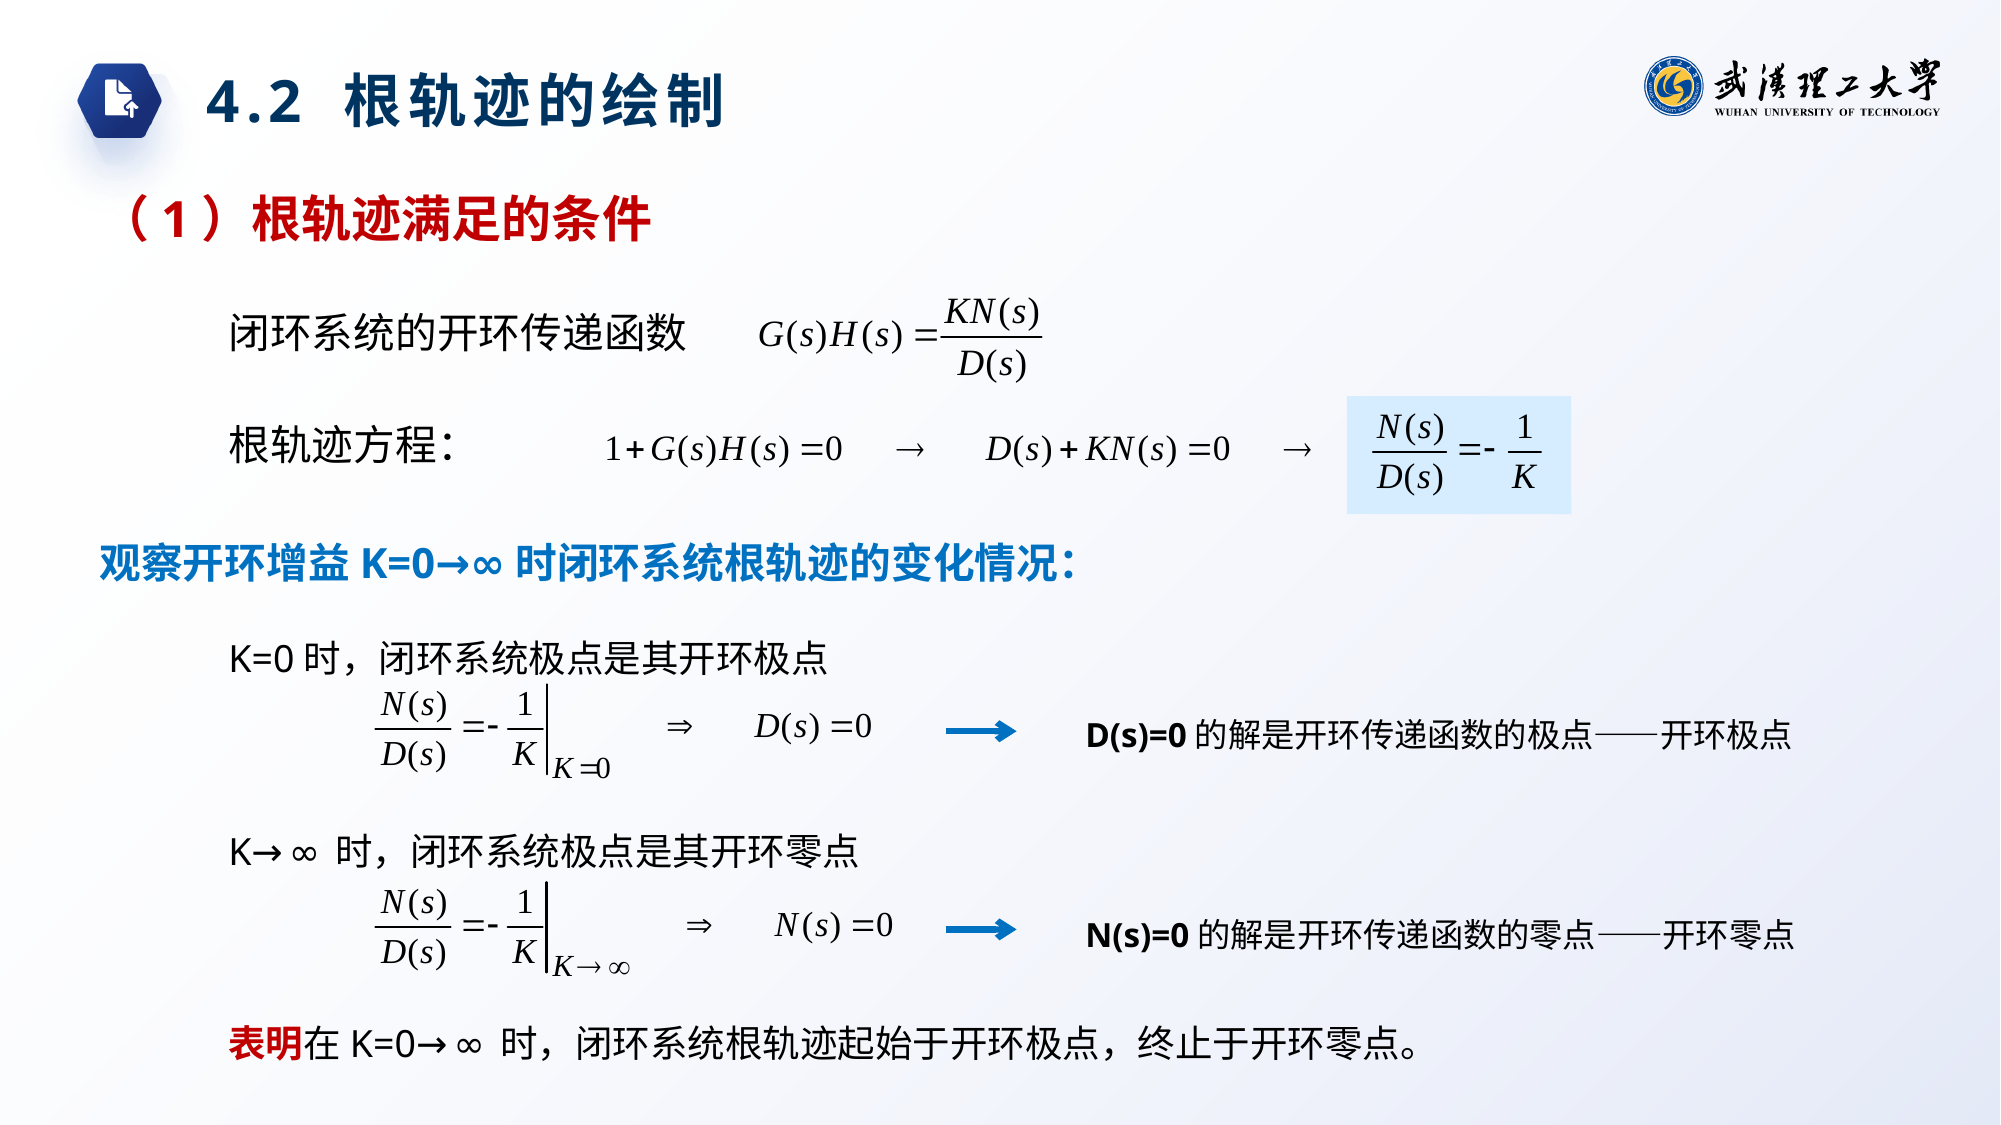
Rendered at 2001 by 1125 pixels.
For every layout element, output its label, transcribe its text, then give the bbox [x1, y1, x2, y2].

text_box D(s)=0的解是开环传递函数的极点——开环极点 [1070, 686, 1848, 762]
picture [0, 0, 2000, 1125]
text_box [366, 870, 903, 989]
text_box N(s)=0的解是开环传递函数的零点——开环零点 [1070, 887, 1830, 962]
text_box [366, 672, 882, 791]
text_box 闭环系统的开环传递函数 [213, 299, 753, 364]
text_box K=0时，闭环系统极点是其开环极点 K→∞时，闭环系统极点是其开环零点 表明在K=0→∞时，闭环系统根轨迹起始于开环极点，终止于开环零点。 [213, 583, 1466, 1073]
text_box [753, 287, 1049, 390]
text_box （1）根轨迹满足的条件 [84, 179, 699, 255]
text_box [602, 404, 1548, 503]
list 4.2 根轨迹的绘制 [191, 56, 1624, 143]
text_box 观察开环增益K=0→∞时闭环系统根轨迹的变化情况： [84, 529, 1183, 594]
text_box [1346, 395, 1572, 515]
text_box 根轨迹方程： [213, 411, 521, 477]
